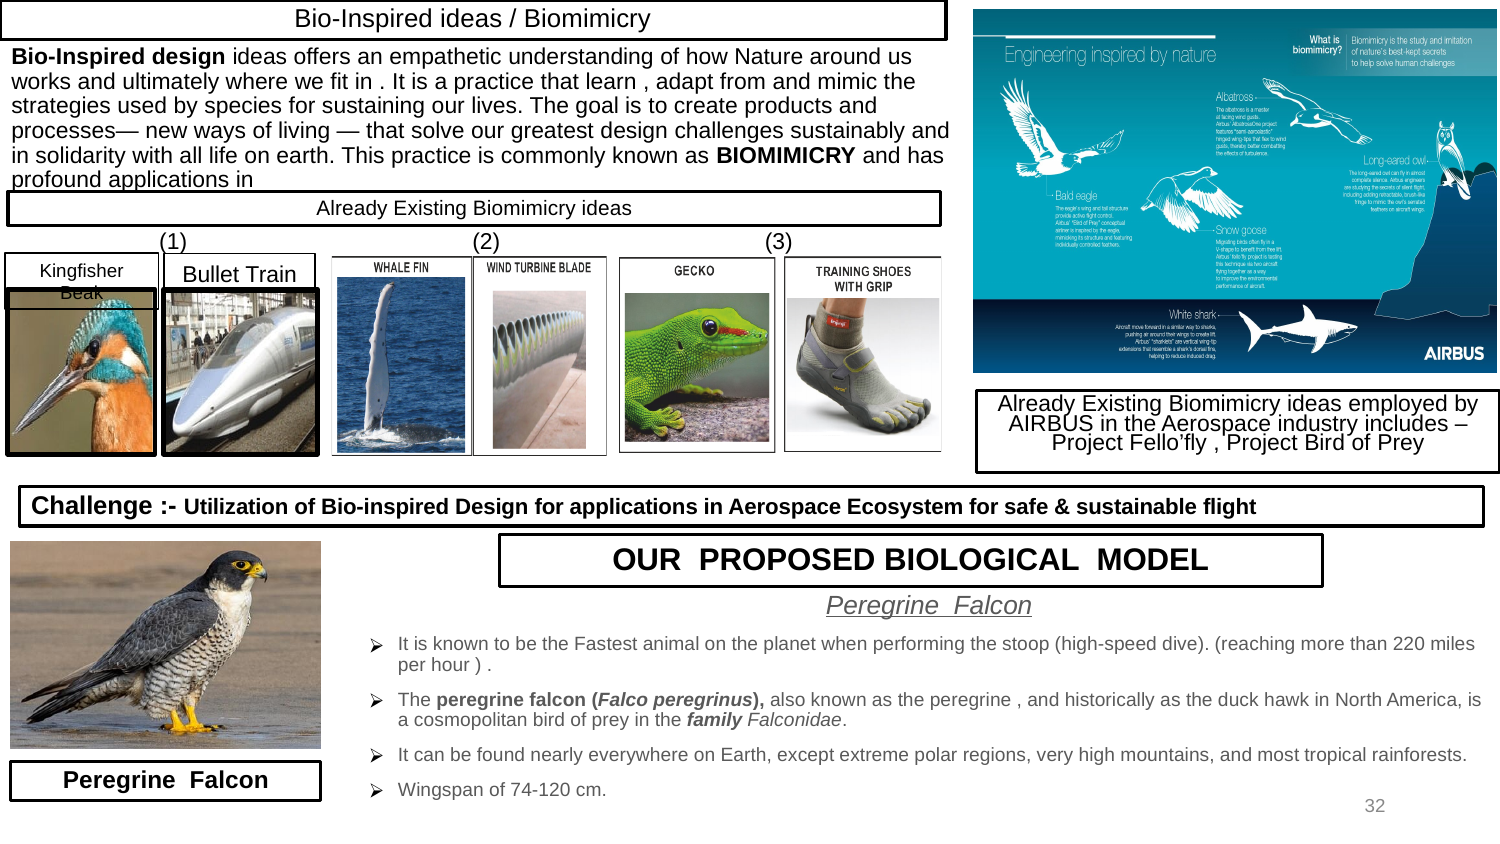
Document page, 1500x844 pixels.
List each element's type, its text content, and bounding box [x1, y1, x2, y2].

slide_number 32 [1059, 782, 1397, 827]
title Bio-Inspired design ideas offers an empathetic understanding of how Nature around us works and ultimately where we fit in . It is a practice that learn , adapt from and mimic the strategies used by species for sustaining our lives. The goal is to create products and processes— new ways of living — that solve our greatest design challenges sustainably and in solidarity with all life on earth. This practice is commonly known as BIOMIMICRY and has profound applications in various sectors . [0, 48, 967, 189]
text_box OUR PROPOSED BIOLOGICAL MODEL [499, 534, 1323, 586]
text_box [4, 191, 942, 456]
text_box Challenge :- Utilization of Bio-inspired Design for applications in Aerospace Ecosystem for safe & sustainable flight [19, 486, 1484, 527]
list Peregrine Falcon It is known to be the Fastest animal on the planet when performing the stoop (high-speed dive). (reaching more than 220 miles per hour ) . The peregrine falcon (Falco peregrinus), also known as the peregrine , and historically as the duck hawk in North America, is a cosmopolitan bird of prey in the family Falconidae. It can be found nearly everywhere on Earth, except extreme polar regions, very high mountains, and most tropical rainforests. Wingspan of 74-120 cm. [357, 586, 1500, 811]
text_box Bio-Inspired ideas / Biomimicry [0, 0, 946, 40]
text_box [10, 541, 322, 801]
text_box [972, 9, 1500, 473]
